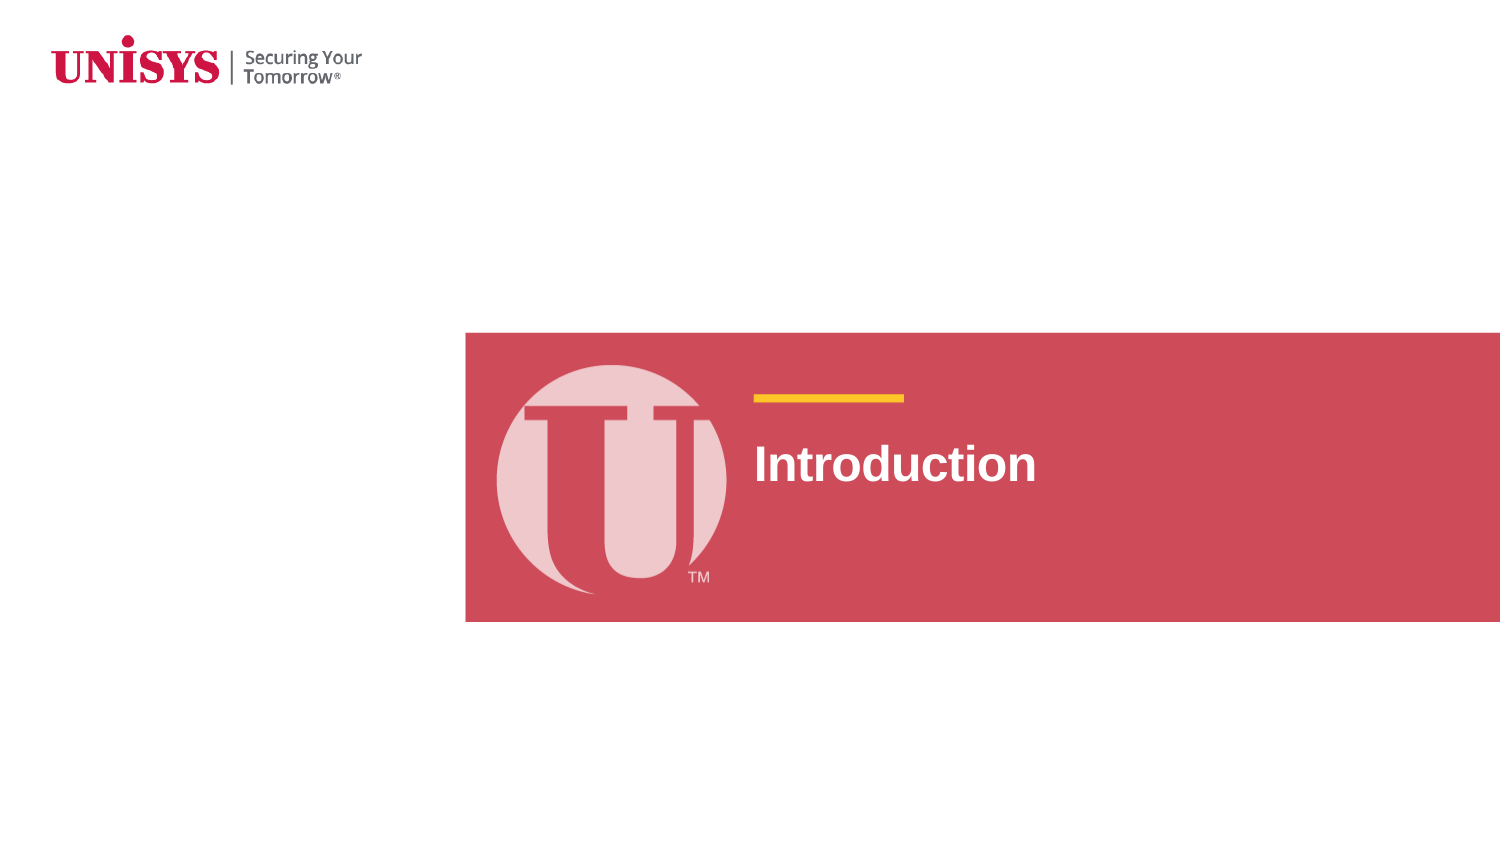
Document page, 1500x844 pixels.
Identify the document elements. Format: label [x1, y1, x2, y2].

picture [464, 332, 1500, 623]
picture [51, 35, 362, 85]
